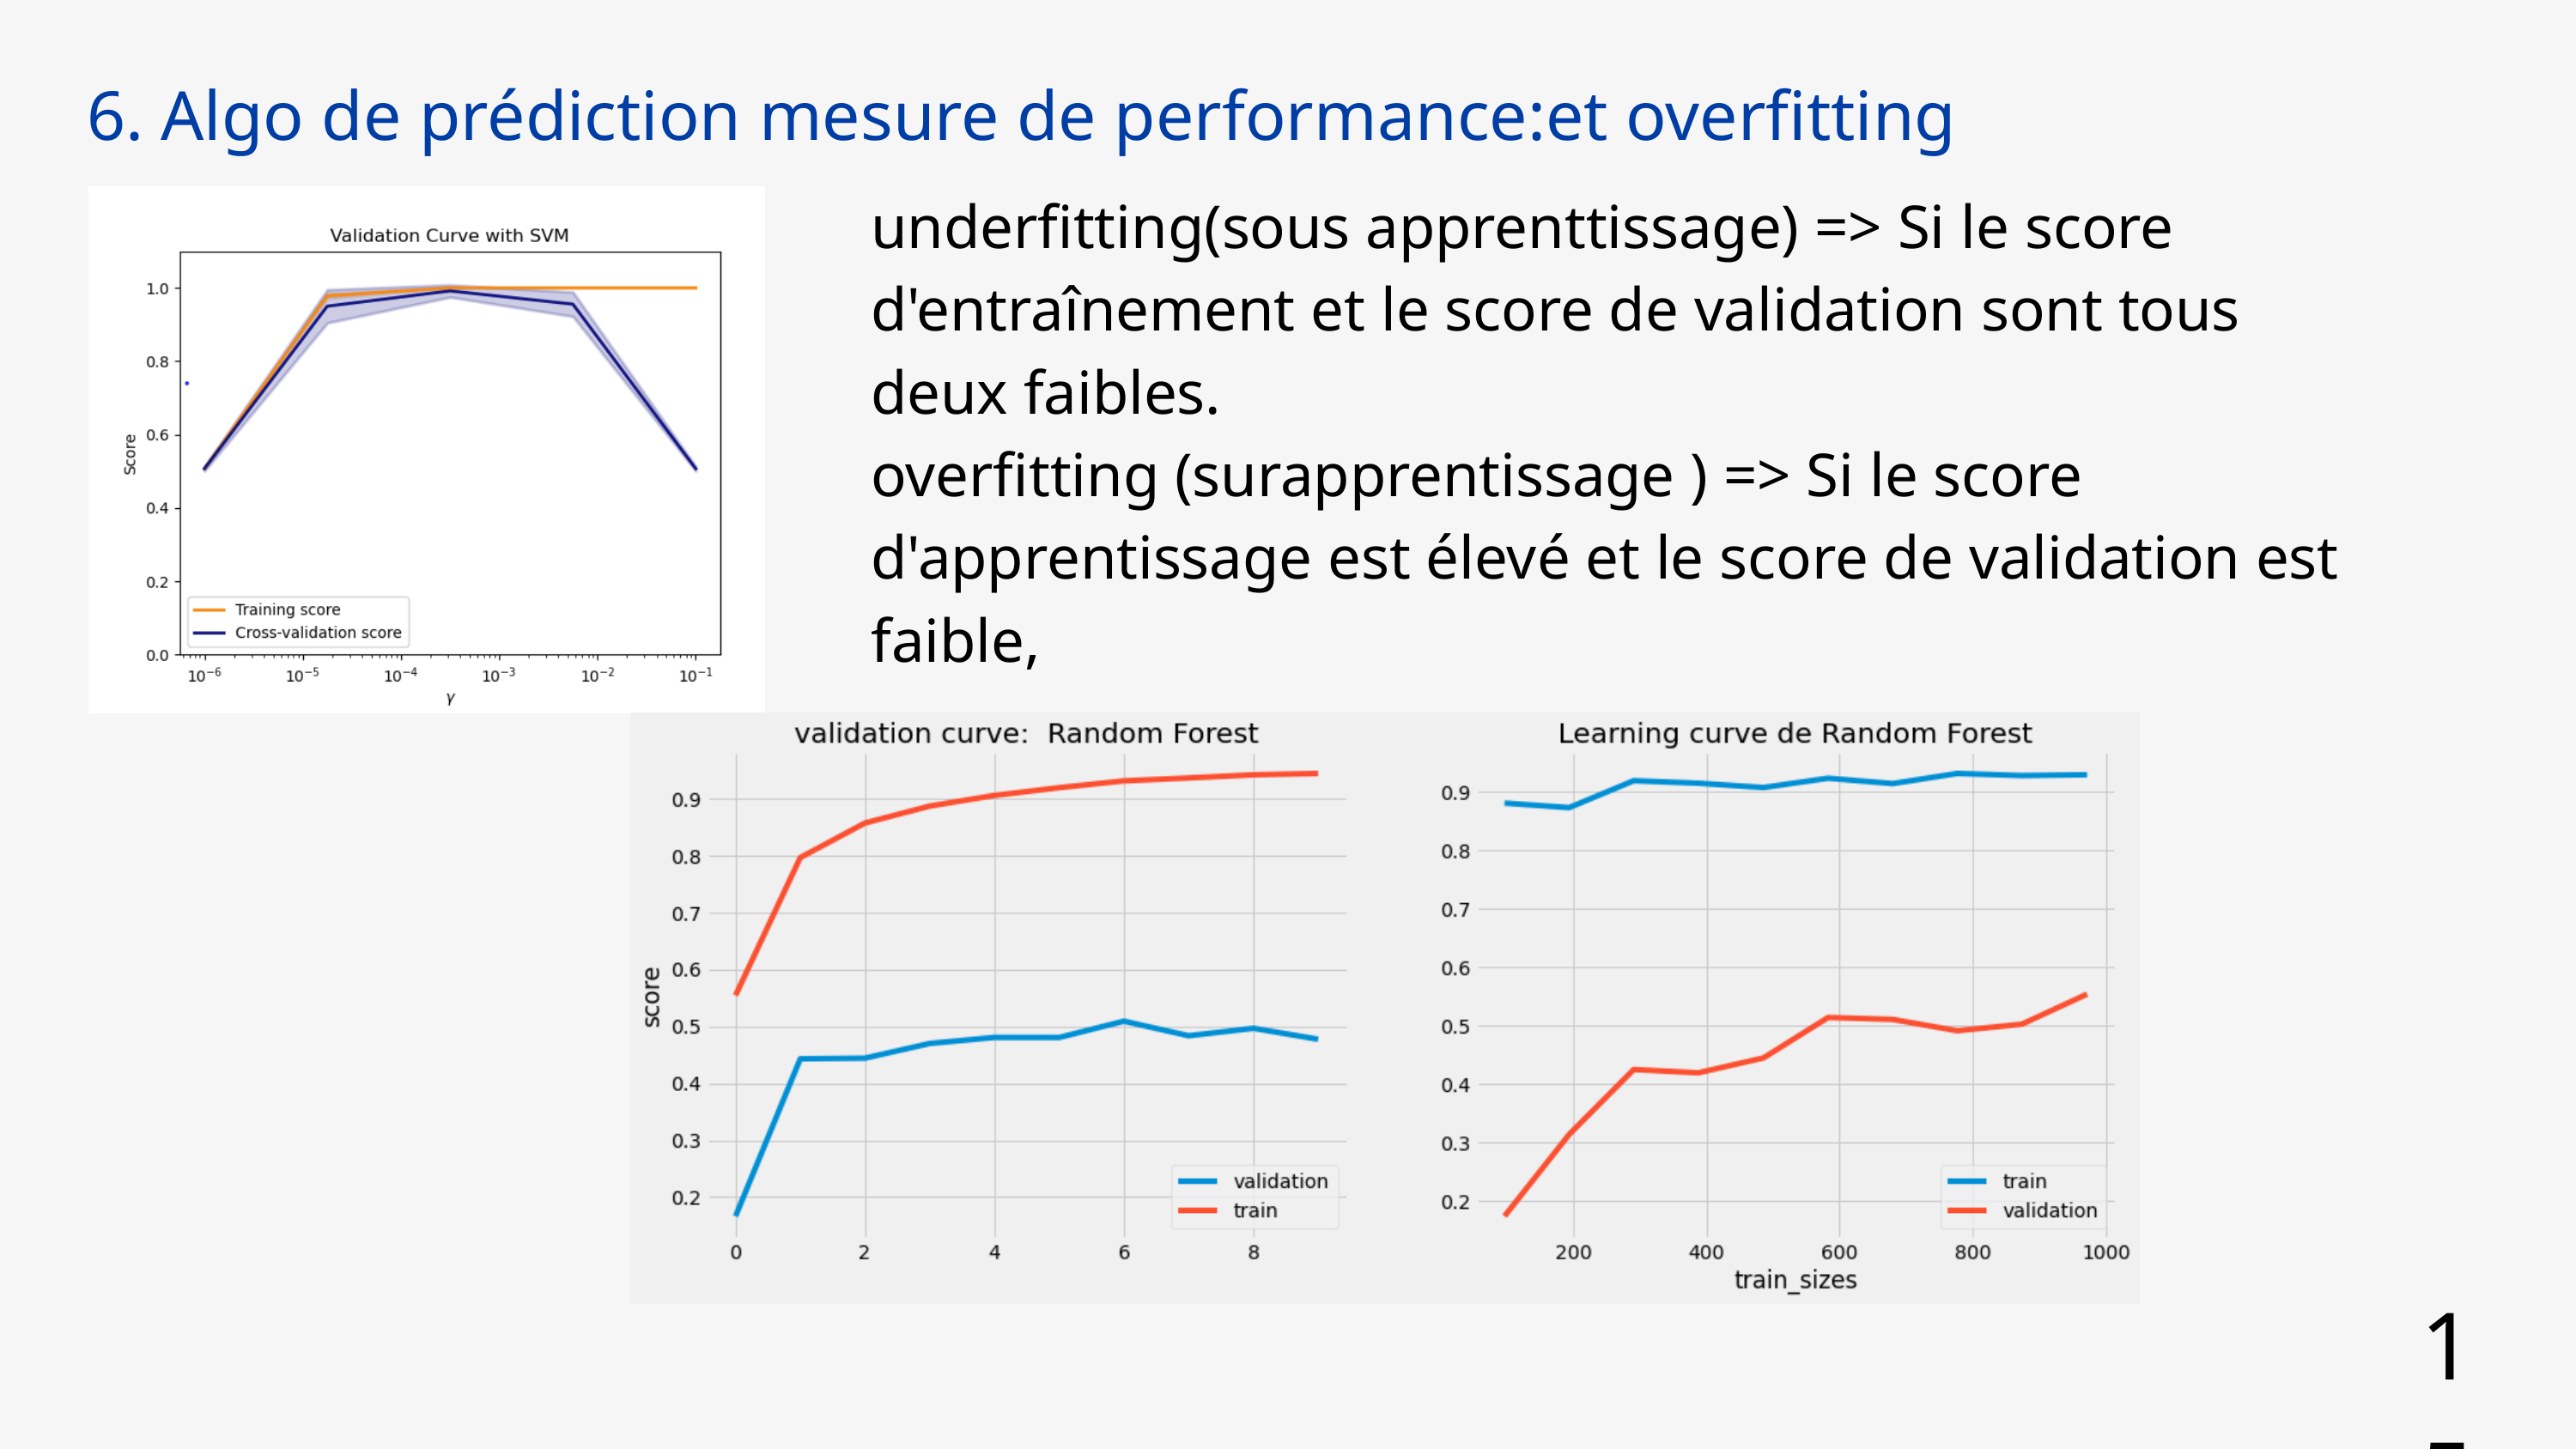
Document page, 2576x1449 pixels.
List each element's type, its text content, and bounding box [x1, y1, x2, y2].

text_box underfitting(sous apprenttissage) => Si le score d'entraînement et le score de validation sont tous deux faibles. overfitting (surapprentissage ) => Si le score d'apprentissage est élevé et le score de validation est faible, [871, 178, 2392, 674]
text_box 6. Algo de prédiction mesure de performance:et overfitting [42, 58, 2038, 154]
picture [88, 186, 2141, 1304]
text_box 15 [2394, 1268, 2501, 1449]
